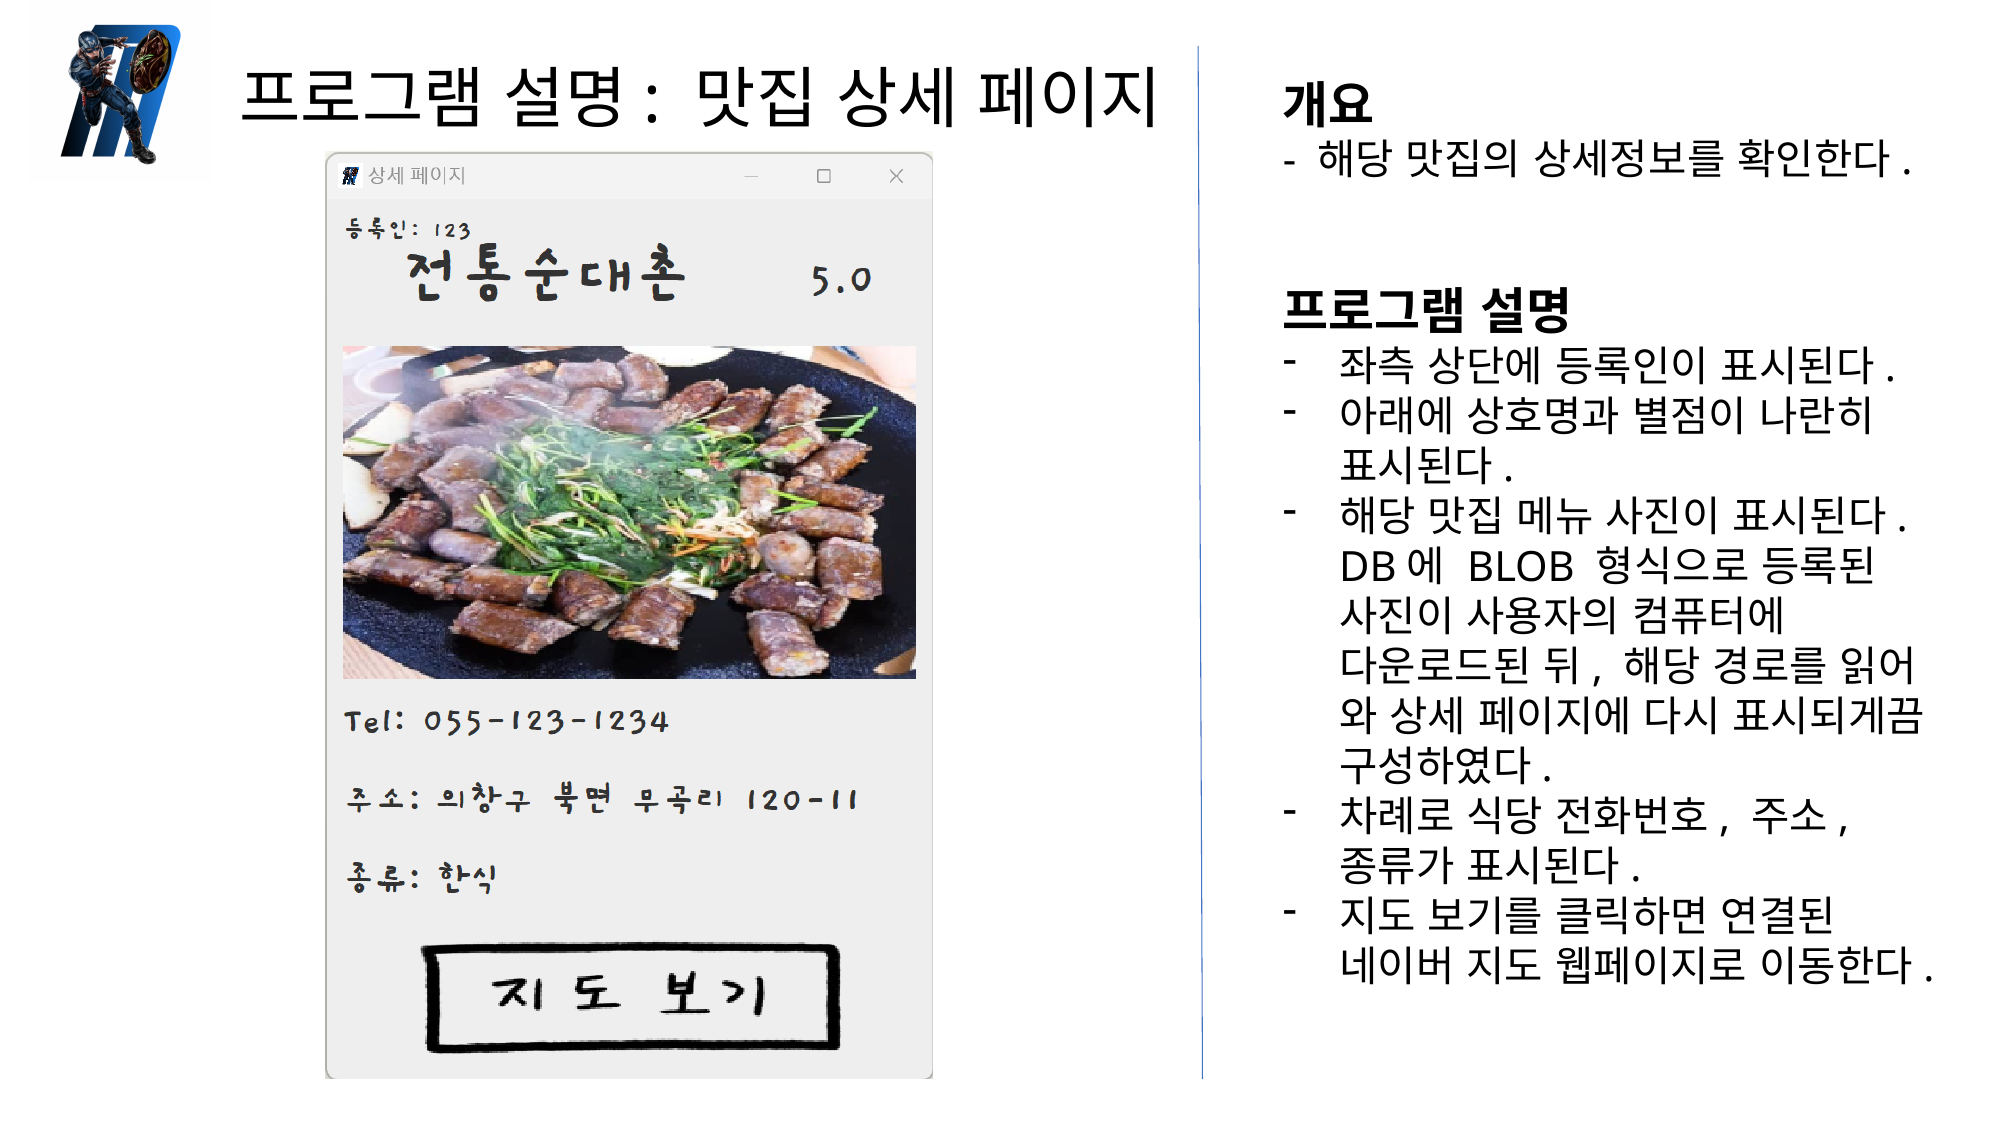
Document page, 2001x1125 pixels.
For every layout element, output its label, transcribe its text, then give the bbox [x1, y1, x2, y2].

text_box 개요 - 해당 맛집의 상세정보를 확인한다. [1268, 65, 1971, 191]
picture [325, 151, 933, 1080]
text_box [29, 0, 1192, 182]
text_box 프로그램 설명 좌측 상단에 등록인이 표시된다. 아래에 상호명과 별점이 나란히 표시된다. 해당 맛집 메뉴 사진이 표시된다. DB에 BLOB 형식으로 등록된 사진이 사용자의 컴퓨터에 다운로드된 뒤, 해당 경로를 읽어 와 상세 페이지에 다시 표시되게끔 구성하였다. 차례로 식당 전화번호, 주소, 종류가 표시된다. 지도 보기를 클릭하면 연결된 네이버 지도 웹페이지로 이동한다. [1268, 271, 1971, 997]
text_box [1198, 45, 1203, 1079]
